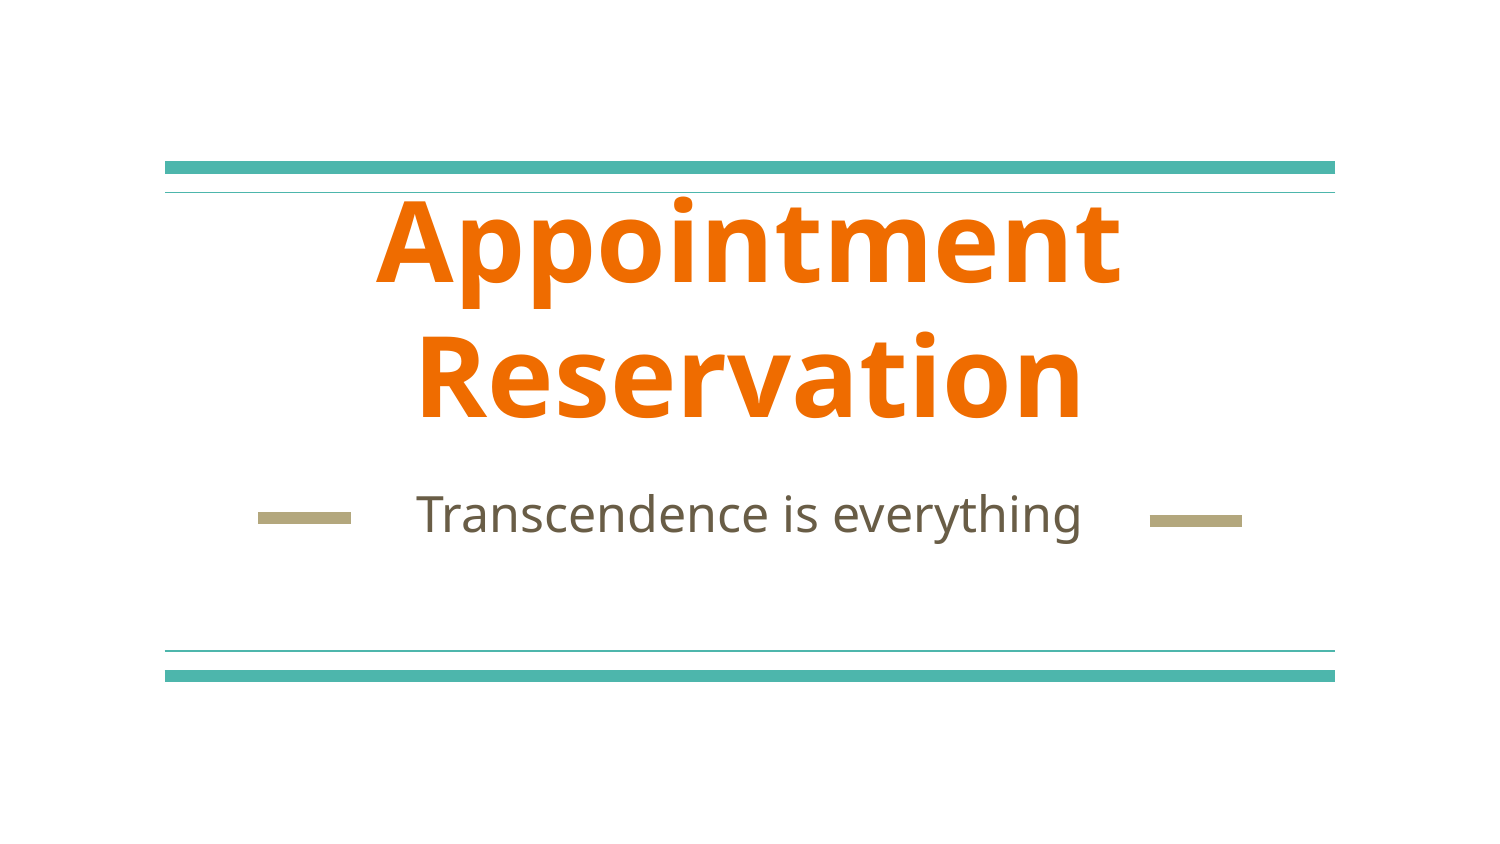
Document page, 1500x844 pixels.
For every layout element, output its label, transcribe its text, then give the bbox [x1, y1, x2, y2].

title Appointment Reservation [164, 287, 1336, 456]
subtitle Transcendence is everything [350, 467, 1150, 598]
